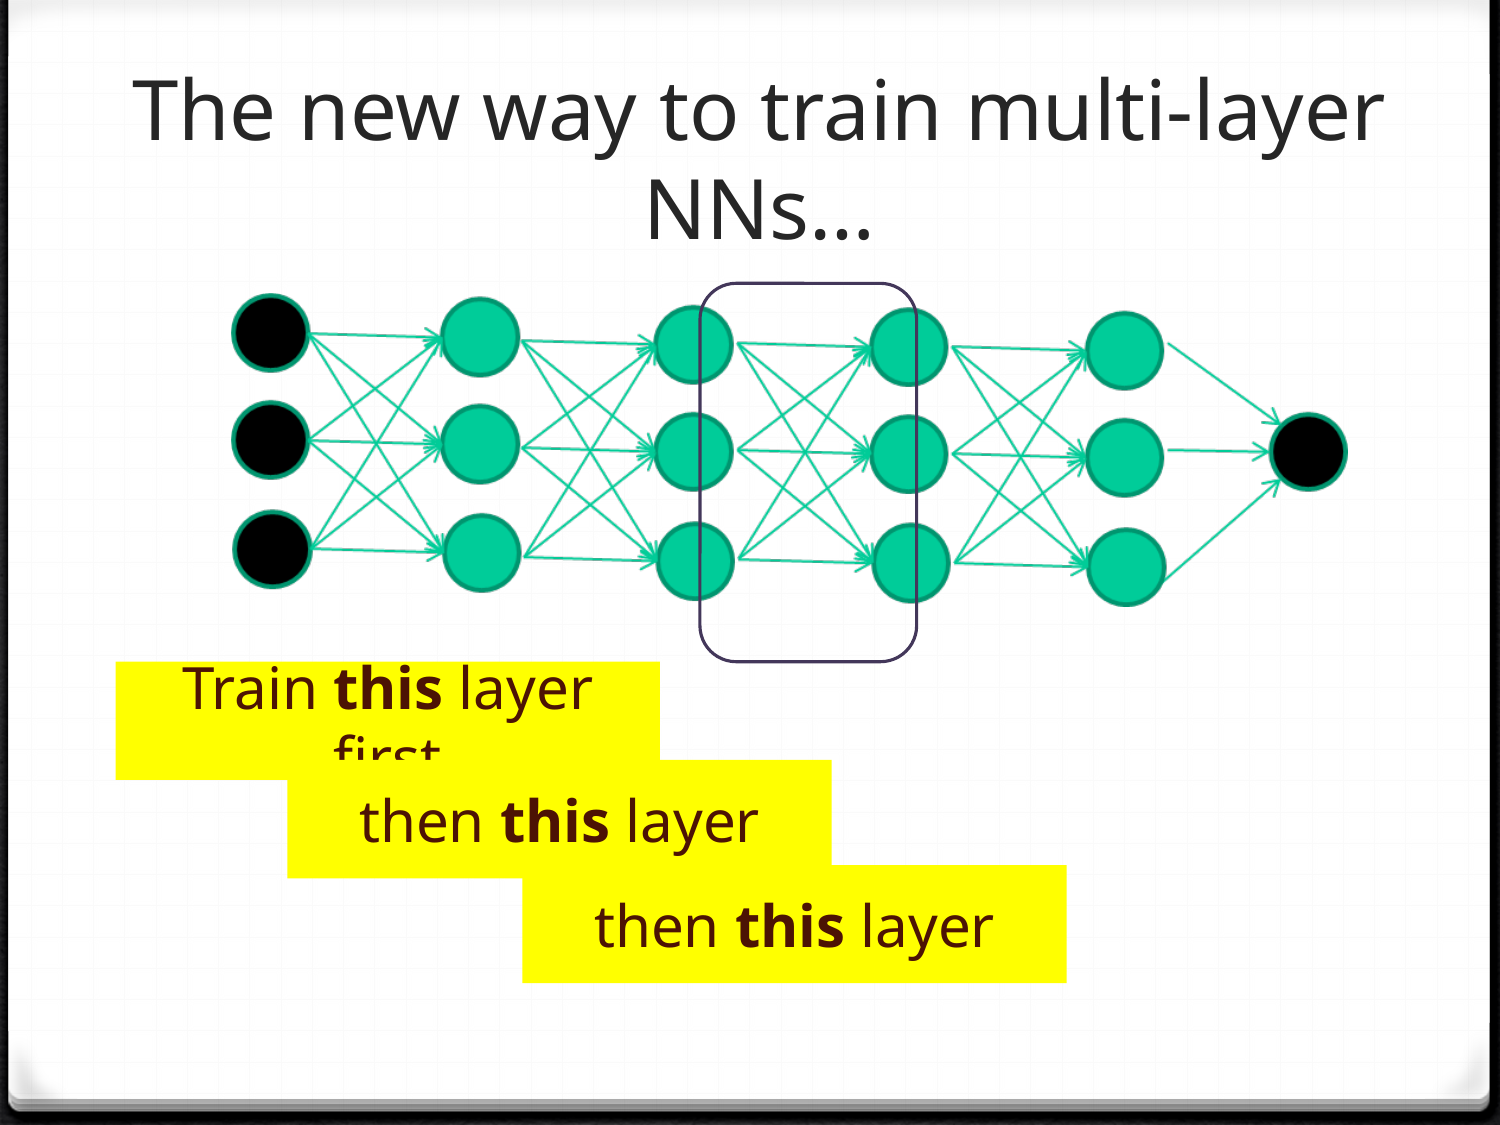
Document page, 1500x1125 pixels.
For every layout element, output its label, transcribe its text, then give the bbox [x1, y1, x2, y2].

text_box then this layer [287, 759, 832, 879]
picture [0, 0, 1500, 1125]
title The new way to train multi-layer NNs… [32, 50, 1487, 264]
text_box [698, 614, 919, 664]
text_box Train this layer first [115, 661, 660, 780]
text_box then this layer [522, 865, 1067, 984]
text_box [713, 281, 903, 289]
